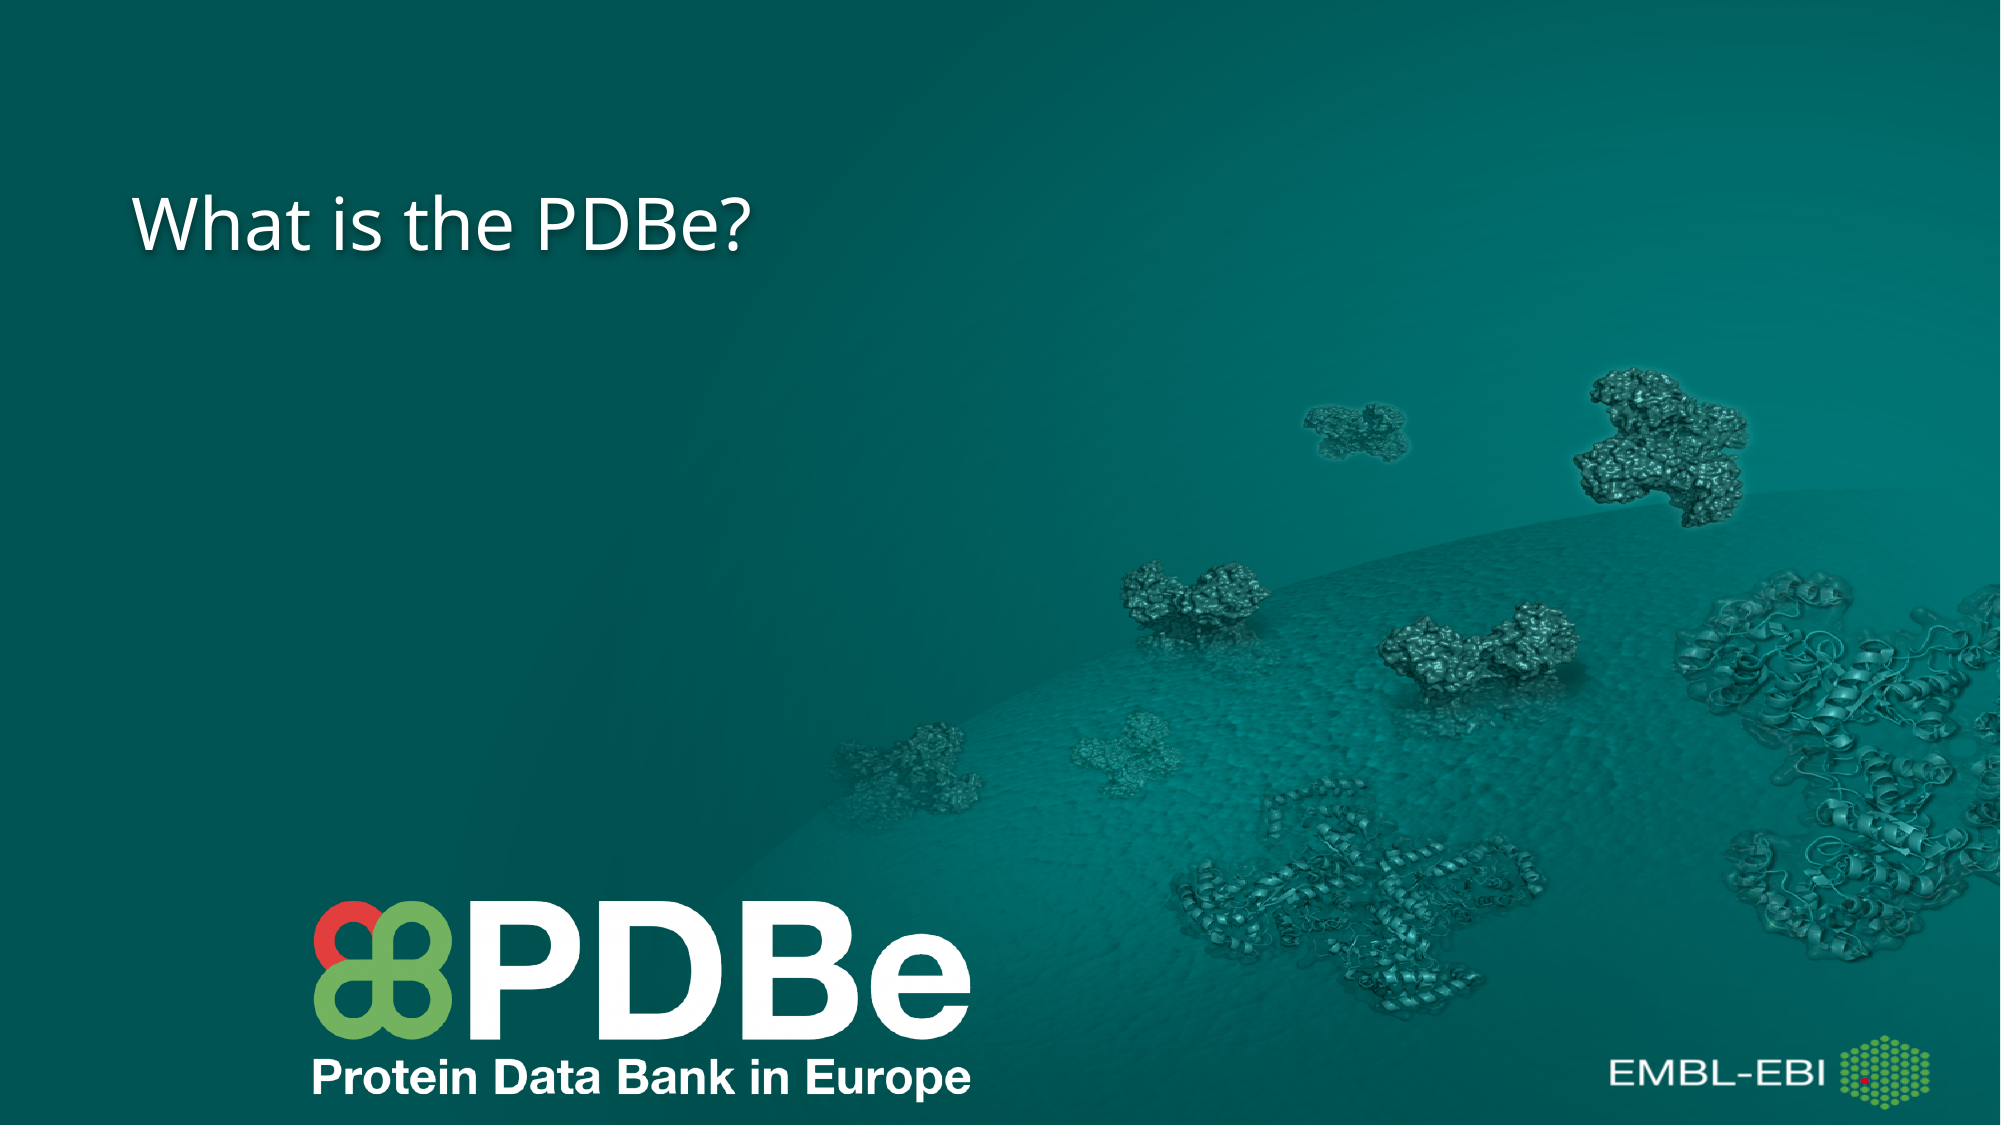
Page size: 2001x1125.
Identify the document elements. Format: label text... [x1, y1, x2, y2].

title What is the PDBe? [116, 170, 1817, 284]
picture [0, 0, 2001, 1125]
